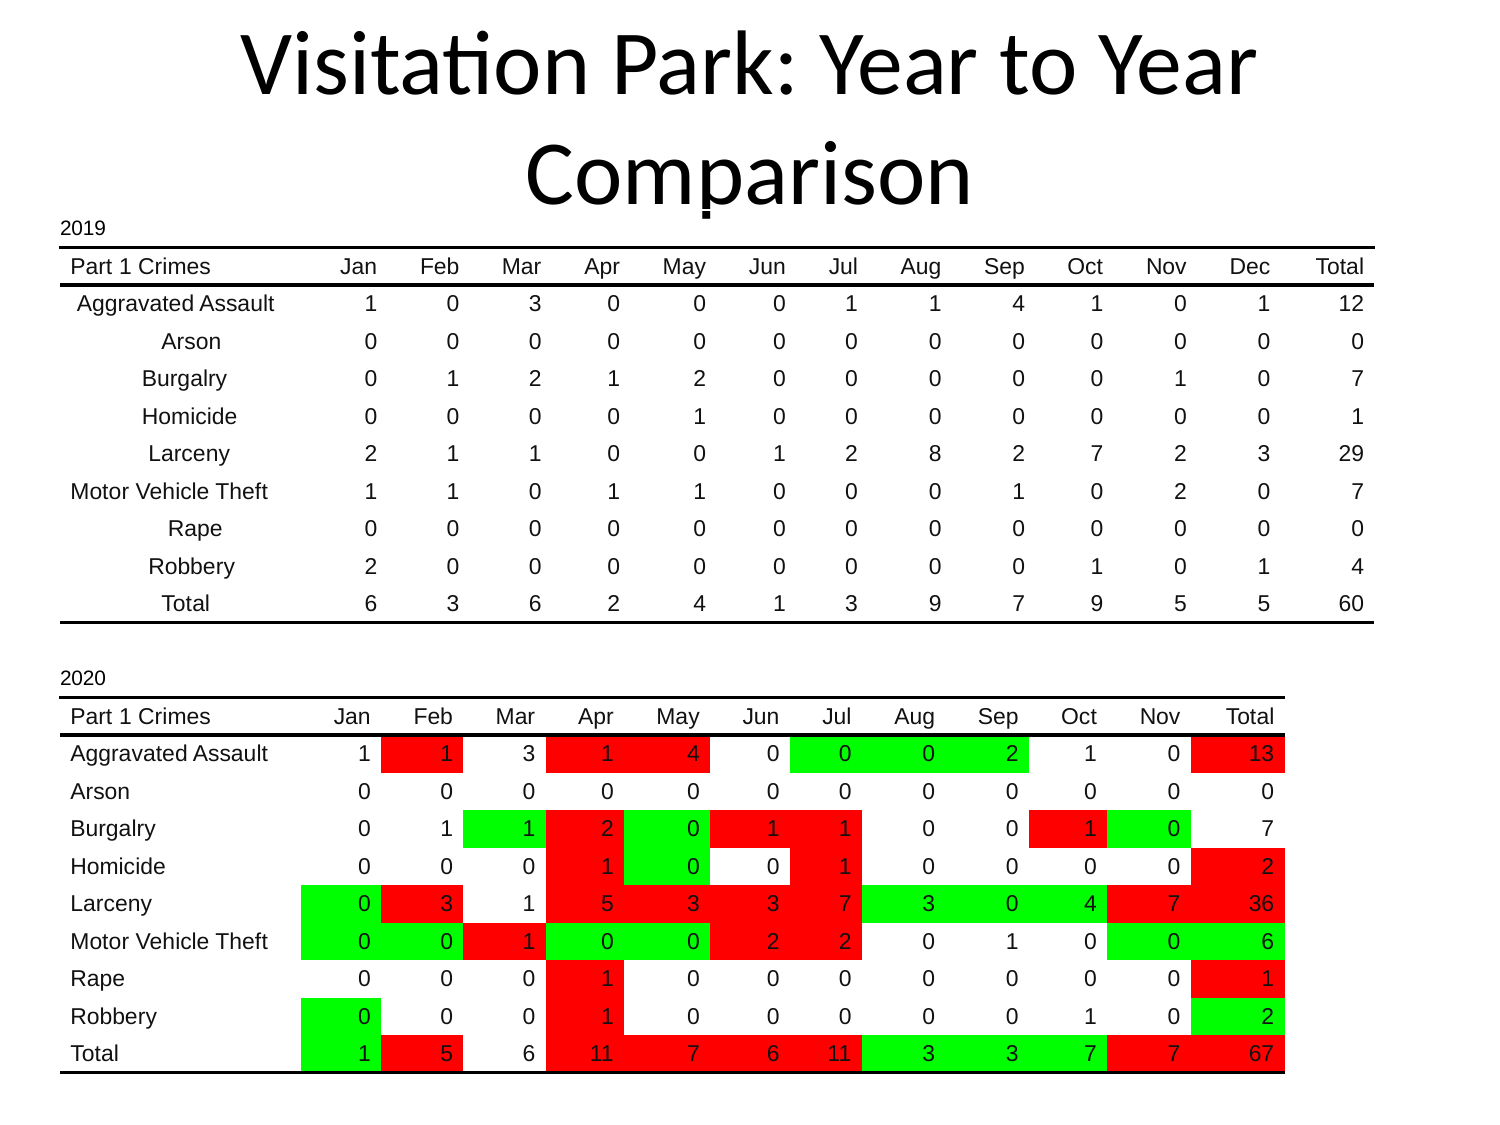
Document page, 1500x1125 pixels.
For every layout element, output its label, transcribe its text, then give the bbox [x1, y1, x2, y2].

table_cell Nov [1114, 249, 1197, 283]
table_cell 0 [1035, 360, 1114, 398]
table_cell 0 [308, 323, 388, 360]
table_cell 1 [388, 435, 470, 473]
table_cell 0 [790, 960, 862, 998]
table_cell 0 [952, 398, 1035, 435]
table_cell 0 [463, 960, 546, 998]
table_cell 0 [624, 960, 710, 998]
table_cell 1 [463, 810, 546, 848]
table_cell 6 [1191, 923, 1285, 960]
table_cell 1 [630, 473, 717, 510]
table_cell 0 [546, 773, 624, 810]
table_cell 0 [630, 323, 717, 360]
table_cell 5 [546, 885, 624, 923]
table_cell 1 [790, 810, 862, 848]
table_cell 0 [952, 323, 1035, 360]
table_cell 0 [301, 773, 381, 810]
table_cell 0 [388, 323, 470, 360]
table_cell 7 [1035, 435, 1114, 473]
table_cell 0 [862, 960, 945, 998]
table_cell 1 [308, 473, 388, 510]
table_cell Rape [60, 510, 308, 548]
table_cell 1 [388, 360, 470, 398]
table_cell 0 [301, 923, 381, 960]
table_cell Aggravated Assault [60, 737, 301, 773]
table_cell 3 [1197, 435, 1281, 473]
table_cell 0 [388, 287, 470, 323]
table_cell 3 [710, 885, 790, 923]
table_cell 9 [868, 585, 952, 621]
table_cell 1 [1035, 548, 1114, 585]
table_cell 1 [546, 848, 624, 885]
table_cell 7 [1029, 1035, 1107, 1071]
table_cell 0 [717, 473, 796, 510]
table_cell Part 1 Crimes [60, 249, 308, 283]
table_cell Jan [308, 249, 388, 283]
table_cell 0 [945, 848, 1029, 885]
table_cell Arson [60, 323, 308, 360]
table_cell Part 1 Crimes [60, 699, 301, 733]
table_header 2020 [61, 661, 1284, 696]
table_cell Mar [463, 699, 546, 733]
table_cell 0 [945, 885, 1029, 923]
table_cell Motor Vehicle Theft [60, 473, 308, 510]
table_cell 7 [790, 885, 862, 923]
table_cell 1 [945, 923, 1029, 960]
table_cell 0 [796, 323, 868, 360]
table_cell 1 [470, 435, 552, 473]
table_cell Dec [1197, 249, 1281, 283]
table_cell Oct [1029, 699, 1107, 733]
table_cell 0 [952, 360, 1035, 398]
table_cell 1 [1281, 398, 1374, 435]
table_cell 0 [1029, 773, 1107, 810]
table_cell 4 [630, 585, 717, 621]
table_header 2019 [61, 211, 1374, 246]
table_cell Mar [470, 249, 552, 283]
table_cell 1 [552, 360, 630, 398]
table_cell 0 [1197, 398, 1281, 435]
table_cell 0 [710, 960, 790, 998]
table_cell 2 [1191, 998, 1285, 1035]
table_cell Larceny [60, 885, 301, 923]
table_cell 0 [552, 398, 630, 435]
table_cell 0 [1107, 848, 1191, 885]
table_cell 0 [717, 287, 796, 323]
table_cell 0 [790, 737, 862, 773]
table_cell 0 [624, 773, 710, 810]
table_cell 1 [952, 473, 1035, 510]
table_cell 5 [1114, 585, 1197, 621]
table_cell 13 [1191, 737, 1285, 773]
table_cell 0 [1114, 548, 1197, 585]
table_cell Jun [710, 699, 790, 733]
table_cell 0 [862, 737, 945, 773]
table_cell Aggravated Assault [60, 287, 308, 323]
table_cell 0 [1197, 510, 1281, 548]
table_cell 0 [1035, 323, 1114, 360]
table_cell 0 [552, 510, 630, 548]
table_cell 1 [1197, 548, 1281, 585]
table_cell 1 [1029, 737, 1107, 773]
table_cell 6 [710, 1035, 790, 1071]
table_cell 5 [1197, 585, 1281, 621]
table_cell Burgalry [60, 360, 308, 398]
table_cell Oct [1035, 249, 1114, 283]
table_cell Jul [790, 699, 862, 733]
table_cell 0 [862, 810, 945, 848]
table_cell 11 [790, 1035, 862, 1071]
table_cell 0 [1114, 398, 1197, 435]
table_cell 0 [624, 923, 710, 960]
table_cell 7 [952, 585, 1035, 621]
table_cell 0 [1107, 773, 1191, 810]
table_cell Burgalry [60, 810, 301, 848]
table_cell 0 [868, 548, 952, 585]
table_cell 1 [1029, 998, 1107, 1035]
title Visitation Park: Year to Year Comparison [60, 60, 1440, 165]
table_cell 0 [381, 773, 463, 810]
table_cell 0 [470, 548, 552, 585]
table_cell 0 [470, 323, 552, 360]
table_cell 0 [710, 998, 790, 1035]
table_cell 0 [945, 998, 1029, 1035]
table_cell 2 [470, 360, 552, 398]
table_cell 1 [546, 998, 624, 1035]
table_cell 0 [1029, 923, 1107, 960]
table_cell 2 [710, 923, 790, 960]
table_cell Rape [60, 960, 301, 998]
table_cell 0 [945, 810, 1029, 848]
table_cell 7 [1281, 473, 1374, 510]
table_cell 3 [862, 885, 945, 923]
table_cell 3 [388, 585, 470, 621]
table_cell 2 [796, 435, 868, 473]
table_cell 0 [546, 923, 624, 960]
table_cell 0 [381, 848, 463, 885]
table_cell 0 [1197, 323, 1281, 360]
table_cell 0 [463, 998, 546, 1035]
table_cell 1 [463, 885, 546, 923]
table_cell 0 [717, 323, 796, 360]
table_cell 0 [717, 548, 796, 585]
table_cell Robbery [60, 998, 301, 1035]
table_cell 4 [952, 287, 1035, 323]
table_cell 0 [862, 998, 945, 1035]
table_cell 0 [552, 287, 630, 323]
table_cell 0 [463, 848, 546, 885]
table_cell 9 [1035, 585, 1114, 621]
table_cell 0 [796, 360, 868, 398]
table_cell 0 [717, 510, 796, 548]
table_cell 0 [1029, 960, 1107, 998]
table_cell 1 [301, 1035, 381, 1071]
table_cell Robbery [60, 548, 308, 585]
table_cell 0 [1107, 737, 1191, 773]
table_cell 1 [717, 585, 796, 621]
table_cell 0 [1197, 360, 1281, 398]
table_cell 1 [381, 737, 463, 773]
table_cell 0 [868, 323, 952, 360]
table_cell 0 [301, 998, 381, 1035]
table_cell 3 [624, 885, 710, 923]
table_cell 1 [1035, 287, 1114, 323]
table_cell 1 [1191, 960, 1285, 998]
table_cell 1 [463, 923, 546, 960]
table_cell 0 [308, 360, 388, 398]
table_cell Feb [381, 699, 463, 733]
table_cell 0 [308, 398, 388, 435]
table_cell 1 [710, 810, 790, 848]
table_cell 67 [1191, 1035, 1285, 1071]
table_cell 0 [1197, 473, 1281, 510]
table_cell 7 [1107, 885, 1191, 923]
table_cell 0 [624, 810, 710, 848]
table_cell 2 [1191, 848, 1285, 885]
table_cell 0 [301, 960, 381, 998]
table_cell 1 [790, 848, 862, 885]
table_cell 0 [1281, 323, 1374, 360]
table_cell 7 [1191, 810, 1285, 848]
table_cell Motor Vehicle Theft [60, 923, 301, 960]
table_cell 3 [470, 287, 552, 323]
table_cell 0 [1035, 398, 1114, 435]
table_cell 0 [630, 287, 717, 323]
table_cell 3 [862, 1035, 945, 1071]
table_cell 0 [952, 510, 1035, 548]
table_cell 0 [868, 510, 952, 548]
table_cell 12 [1281, 287, 1374, 323]
table_cell 36 [1191, 885, 1285, 923]
table_cell Total [60, 1035, 301, 1071]
table_cell 0 [1107, 960, 1191, 998]
table_cell 0 [388, 548, 470, 585]
table_cell Total [1191, 699, 1285, 733]
table_cell 1 [546, 960, 624, 998]
table_cell Arson [60, 773, 301, 810]
table_cell 1 [301, 737, 381, 773]
table_cell 3 [381, 885, 463, 923]
table_cell 1 [381, 810, 463, 848]
table_cell Jun [717, 249, 796, 283]
table_cell Nov [1107, 699, 1191, 733]
table_cell 11 [546, 1035, 624, 1071]
table_cell 0 [796, 548, 868, 585]
table_cell 0 [630, 435, 717, 473]
table_cell Larceny [60, 435, 308, 473]
table_cell 0 [796, 473, 868, 510]
table_cell 0 [710, 737, 790, 773]
table_cell 0 [945, 960, 1029, 998]
table_cell 0 [1114, 287, 1197, 323]
table_cell 6 [463, 1035, 546, 1071]
table_cell 4 [1029, 885, 1107, 923]
table_cell 0 [1029, 848, 1107, 885]
table_cell 7 [1281, 360, 1374, 398]
table_cell 0 [470, 473, 552, 510]
table_cell 0 [470, 398, 552, 435]
table_cell 0 [717, 360, 796, 398]
table_cell 0 [1114, 510, 1197, 548]
table_cell 2 [945, 737, 1029, 773]
table_cell Aug [862, 699, 945, 733]
table_cell 0 [1035, 473, 1114, 510]
table_cell 4 [1281, 548, 1374, 585]
table_cell 0 [868, 360, 952, 398]
table_cell Sep [945, 699, 1029, 733]
table_cell Sep [952, 249, 1035, 283]
table_cell 2 [308, 435, 388, 473]
table_cell 2 [552, 585, 630, 621]
table_cell 2 [308, 548, 388, 585]
table_cell 1 [868, 287, 952, 323]
table_cell 0 [710, 773, 790, 810]
table_cell 8 [868, 435, 952, 473]
table_cell 1 [1029, 810, 1107, 848]
table_cell 1 [1114, 360, 1197, 398]
table_cell 1 [308, 287, 388, 323]
table_cell 1 [388, 473, 470, 510]
table_cell 2 [790, 923, 862, 960]
table_cell 0 [710, 848, 790, 885]
table_cell 60 [1281, 585, 1374, 621]
table_cell 0 [1107, 998, 1191, 1035]
table_cell 0 [790, 998, 862, 1035]
table_cell 1 [630, 398, 717, 435]
table_cell Apr [546, 699, 624, 733]
table_cell May [630, 249, 717, 283]
table_cell 3 [945, 1035, 1029, 1071]
table_cell 0 [945, 773, 1029, 810]
table_cell Homicide [60, 848, 301, 885]
table_cell 3 [463, 737, 546, 773]
table_cell 0 [796, 510, 868, 548]
table_cell 6 [308, 585, 388, 621]
table_cell 0 [1114, 323, 1197, 360]
table_cell 1 [796, 287, 868, 323]
table_cell Total [60, 585, 308, 621]
table_cell 6 [470, 585, 552, 621]
table_cell 0 [381, 998, 463, 1035]
table_cell 0 [308, 510, 388, 548]
table_cell 0 [552, 323, 630, 360]
table_cell 0 [796, 398, 868, 435]
table_cell 0 [463, 773, 546, 810]
table_cell 7 [1107, 1035, 1191, 1071]
table_cell Apr [552, 249, 630, 283]
table_cell 0 [868, 398, 952, 435]
table_cell 0 [470, 510, 552, 548]
table_cell 0 [1107, 810, 1191, 848]
table_cell Aug [868, 249, 952, 283]
table_cell Homicide [60, 398, 308, 435]
table_cell 2 [546, 810, 624, 848]
table_cell 0 [624, 848, 710, 885]
table_cell 2 [1114, 435, 1197, 473]
table_cell 0 [301, 810, 381, 848]
table_cell 0 [630, 510, 717, 548]
table_cell Jul [796, 249, 868, 283]
table_cell 0 [388, 510, 470, 548]
table_cell 0 [624, 998, 710, 1035]
table_cell 1 [552, 473, 630, 510]
table_cell 1 [546, 737, 624, 773]
table_cell Jan [301, 699, 381, 733]
table_cell Feb [388, 249, 470, 283]
table_cell 1 [1197, 287, 1281, 323]
table_cell 29 [1281, 435, 1374, 473]
table_cell 0 [1035, 510, 1114, 548]
table_cell 0 [1281, 510, 1374, 548]
table_cell 2 [630, 360, 717, 398]
table_cell 0 [1107, 923, 1191, 960]
table_cell 2 [1114, 473, 1197, 510]
table_cell Total [1281, 249, 1374, 283]
table_cell 0 [790, 773, 862, 810]
table_cell 0 [862, 923, 945, 960]
table_cell 0 [301, 848, 381, 885]
table_cell 0 [552, 435, 630, 473]
table_cell 0 [862, 848, 945, 885]
table_cell 3 [796, 585, 868, 621]
table_cell 0 [388, 398, 470, 435]
table_cell 0 [717, 398, 796, 435]
table_cell 0 [630, 548, 717, 585]
table_cell 2 [952, 435, 1035, 473]
table_cell 0 [952, 548, 1035, 585]
table_cell 0 [381, 923, 463, 960]
table_cell 4 [624, 737, 710, 773]
table_cell 0 [1191, 773, 1285, 810]
table_cell 0 [381, 960, 463, 998]
table_cell 0 [552, 548, 630, 585]
table_cell 0 [868, 473, 952, 510]
table_cell 5 [381, 1035, 463, 1071]
table_cell 1 [717, 435, 796, 473]
table_cell 0 [862, 773, 945, 810]
table_cell 0 [301, 885, 381, 923]
table_cell 7 [624, 1035, 710, 1071]
table_cell May [624, 699, 710, 733]
